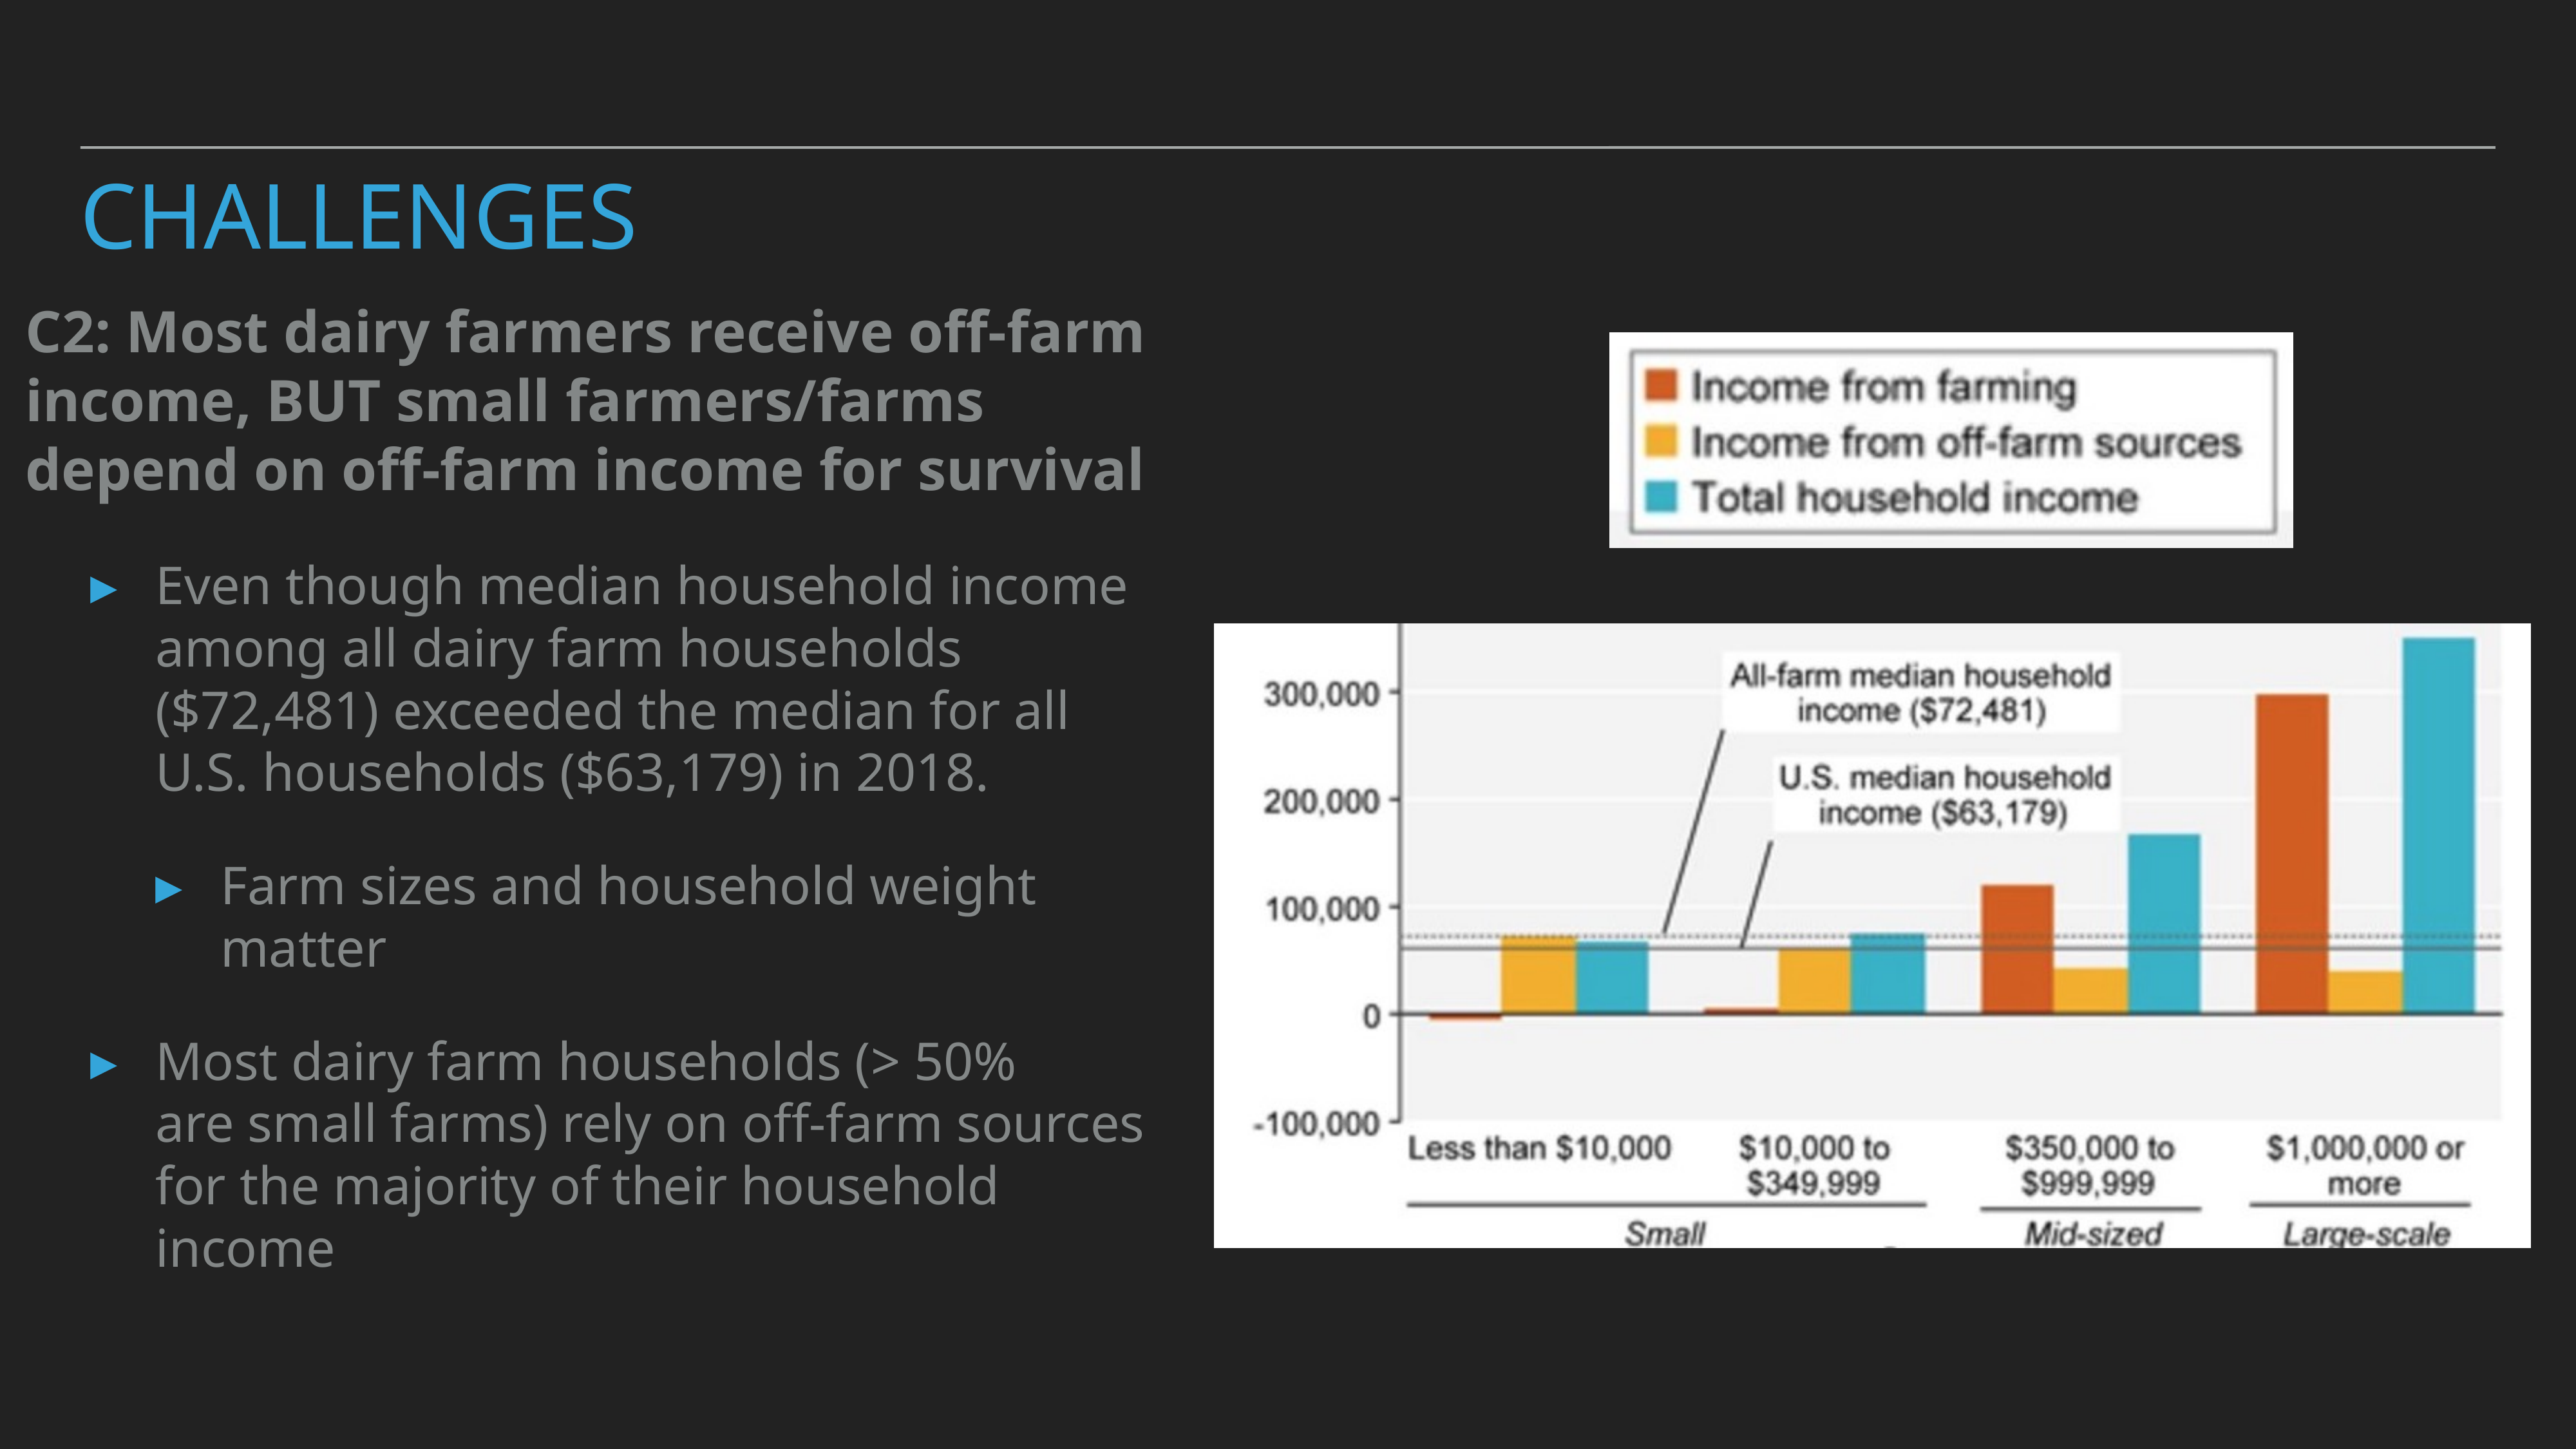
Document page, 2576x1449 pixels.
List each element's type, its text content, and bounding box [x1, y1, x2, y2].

list C2: Most dairy farmers receive off-farm income, BUT small farmers/farms depend on off-farm income for survival Even though median household income among all dairy farm households ($72,481) exceeded the median for all U.S. households ($63,179) in 2018. Farm sizes and household weight matter Most dairy farm households (> 50% are small farms) rely on off-farm sources for the majority of their household income [19, 289, 1160, 1392]
picture [1609, 332, 2293, 549]
picture [1213, 623, 2531, 1248]
title Challenges [74, 174, 1029, 283]
